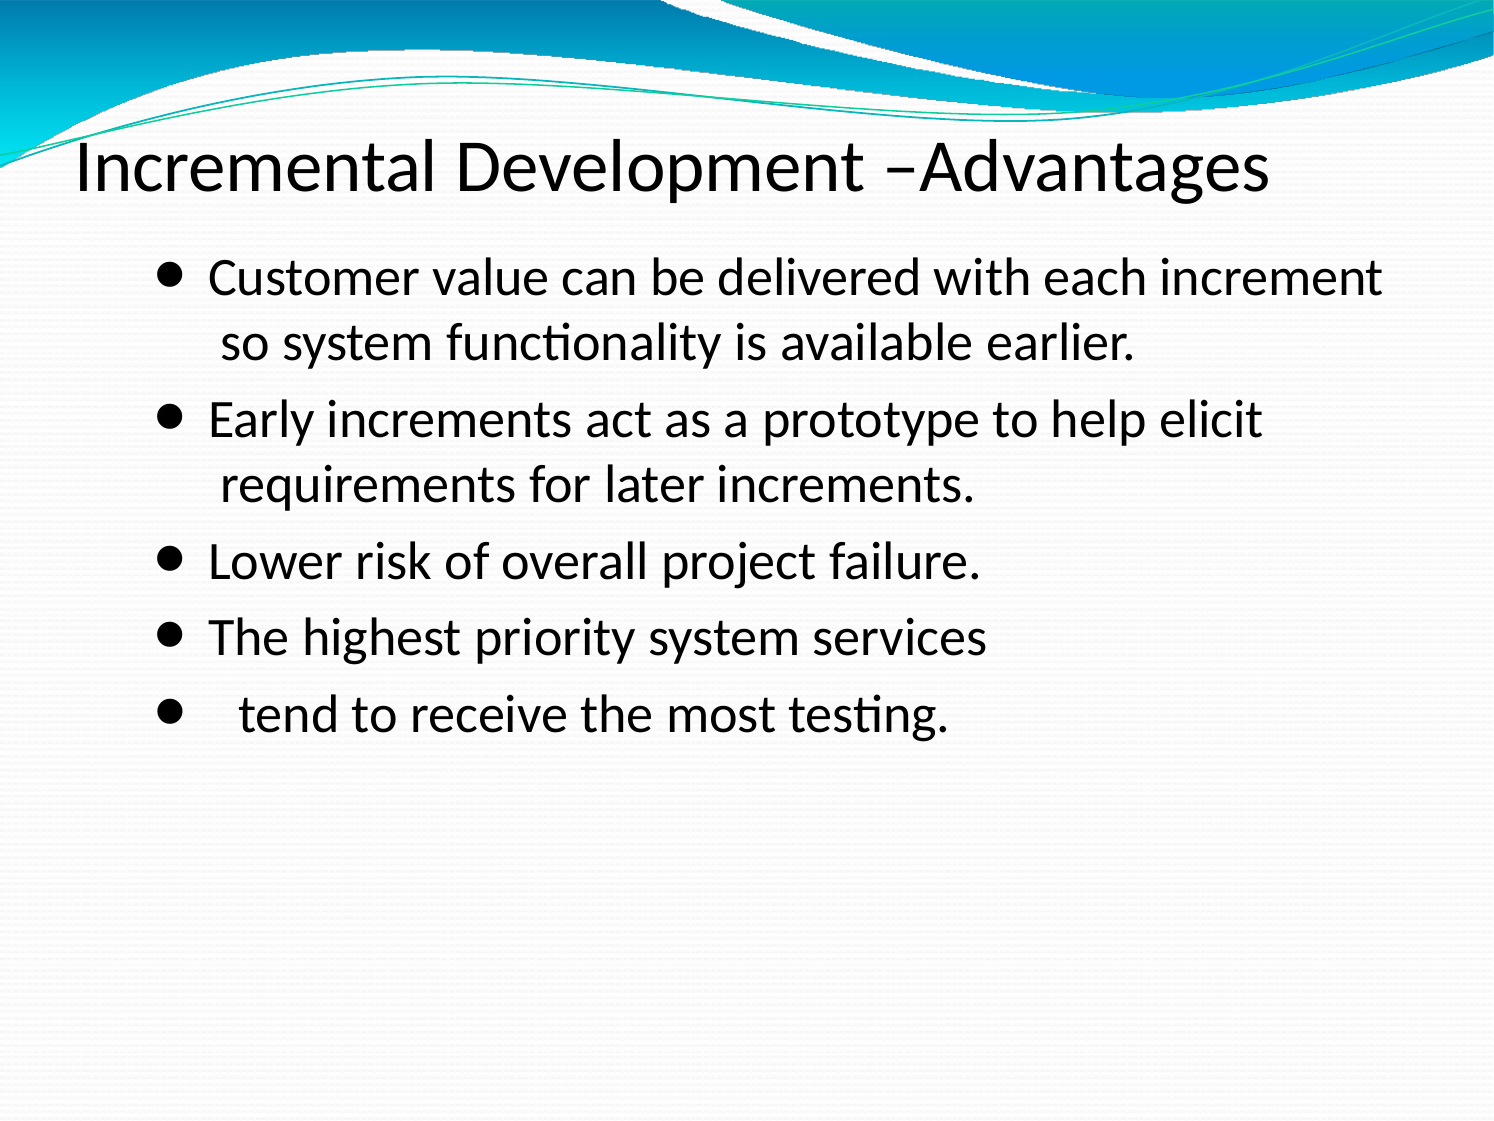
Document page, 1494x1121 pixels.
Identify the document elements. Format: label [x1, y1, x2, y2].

text_box [0, 0, 1494, 1121]
